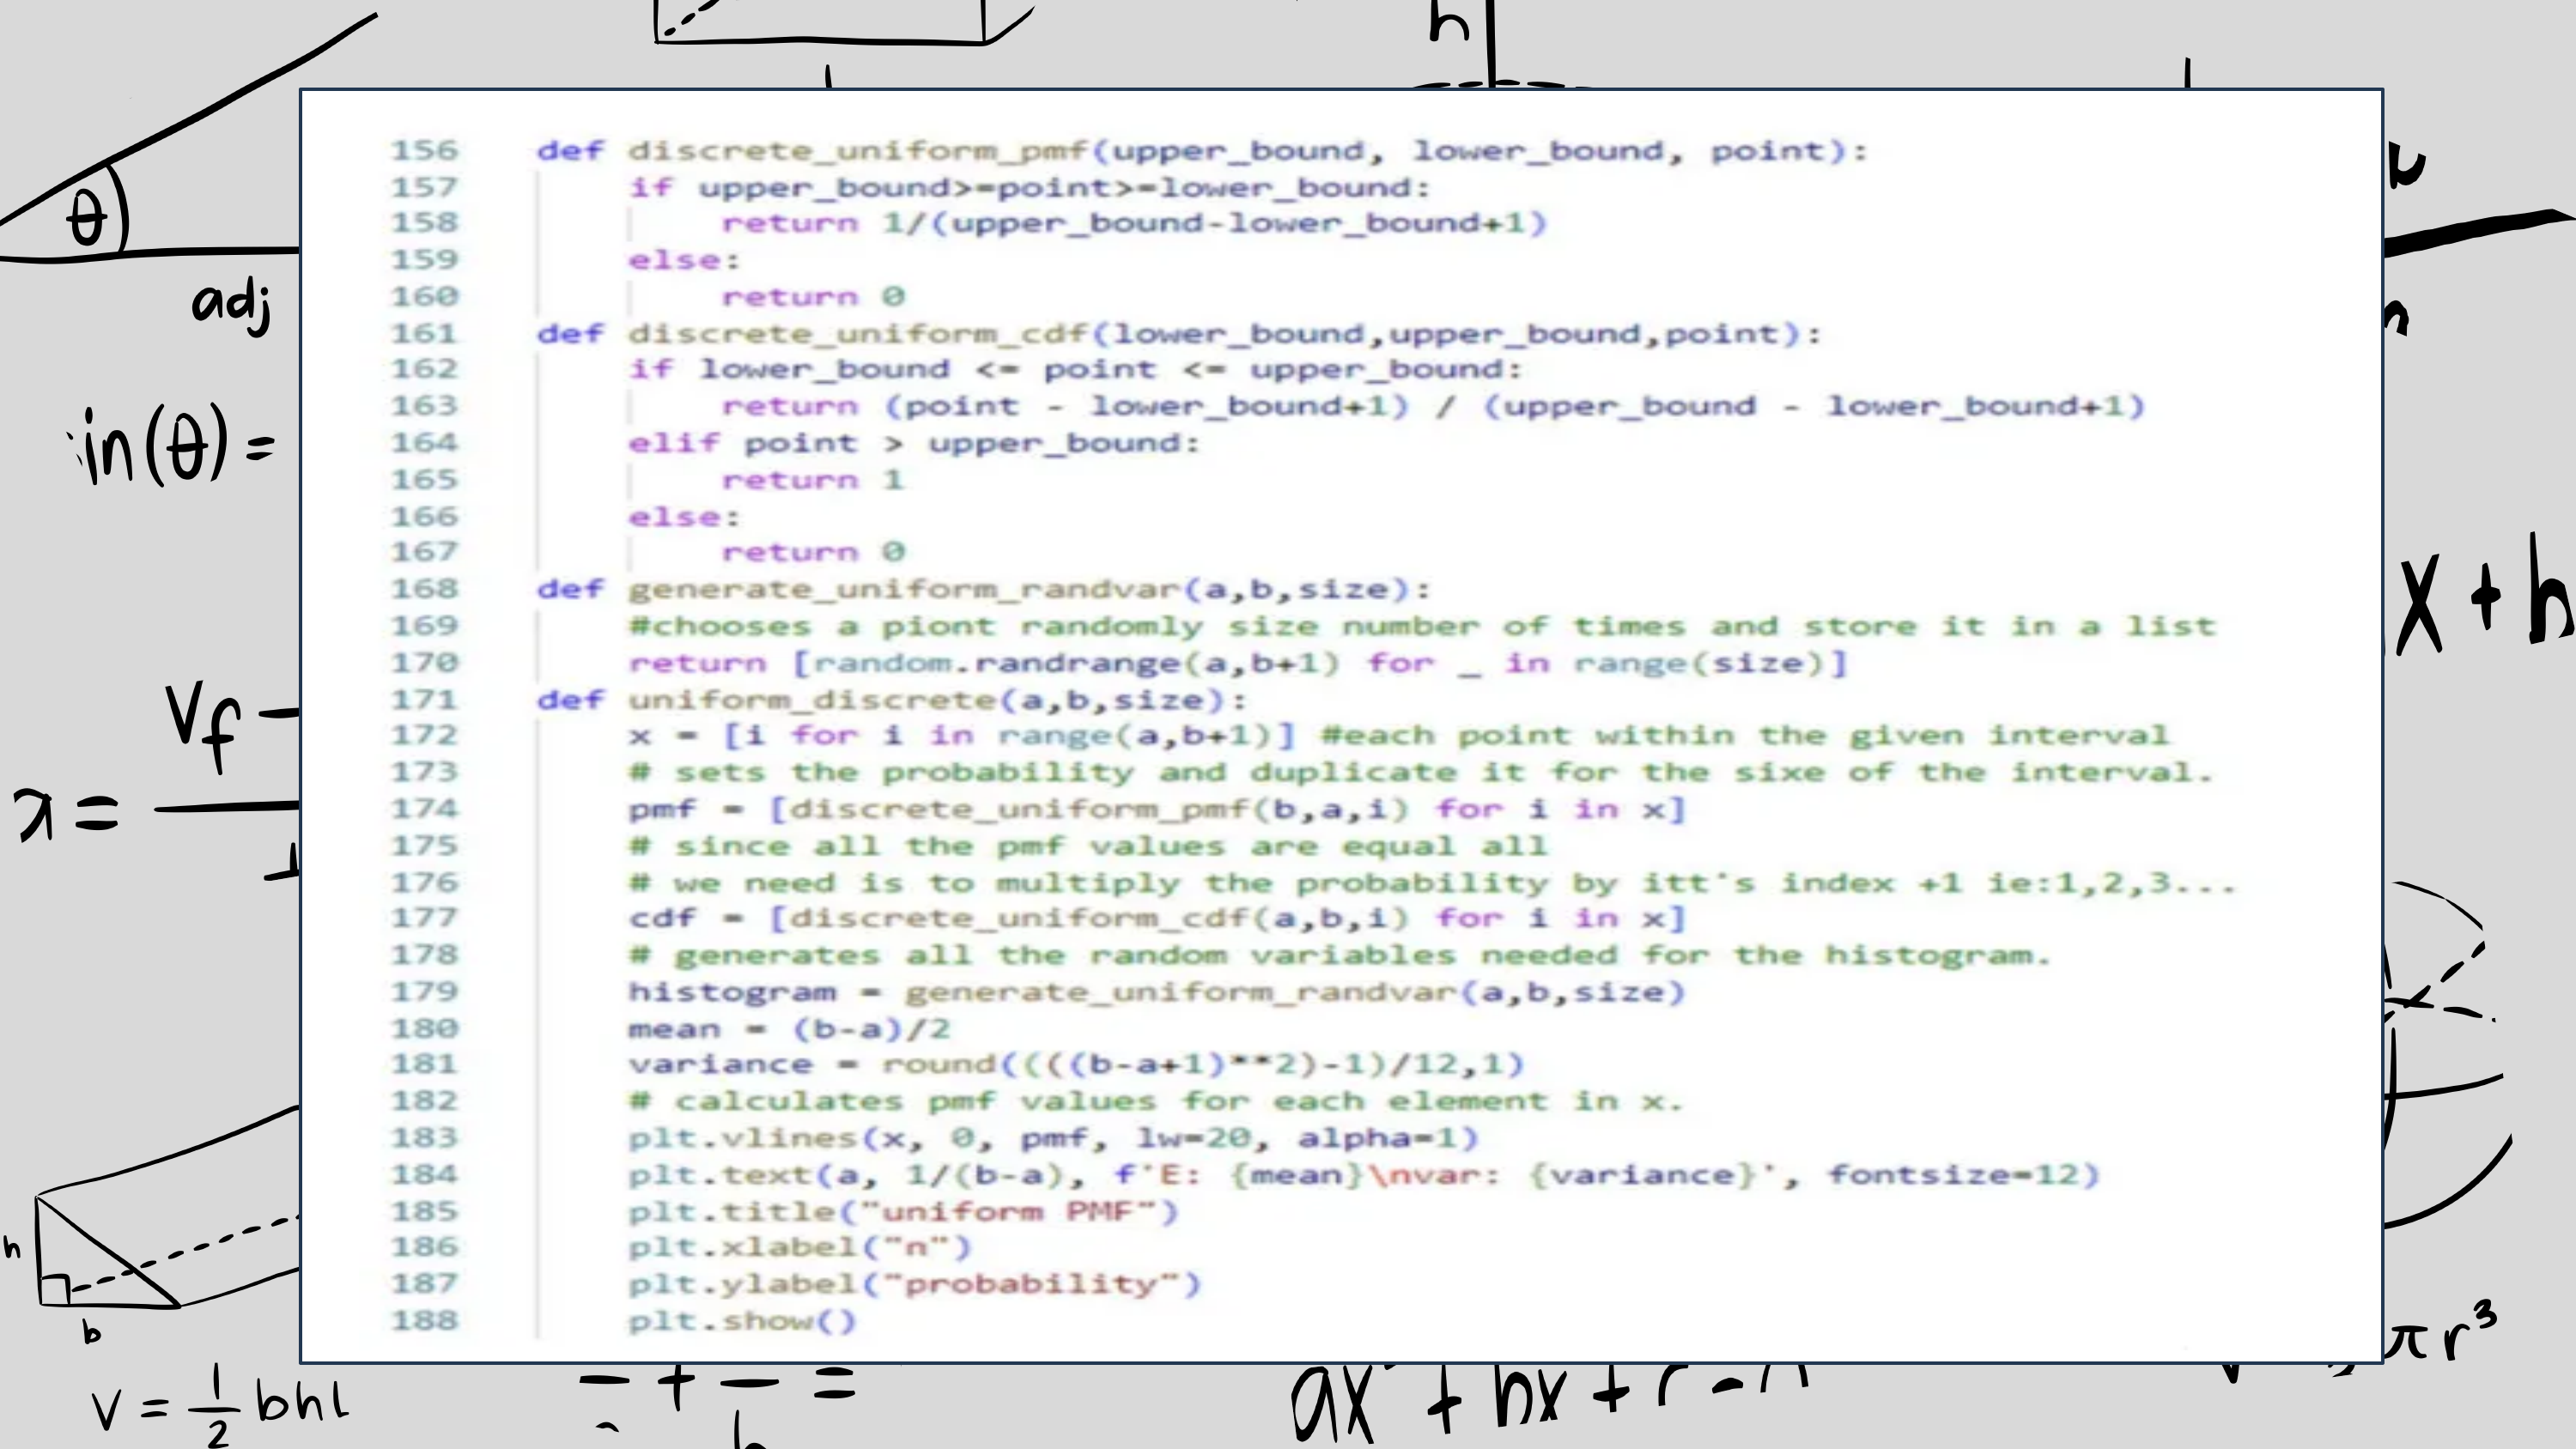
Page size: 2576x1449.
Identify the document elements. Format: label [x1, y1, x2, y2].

text_box [2385, 139, 2576, 397]
text_box [619, 0, 1038, 88]
text_box [3, 1105, 414, 1449]
text_box [299, 88, 2385, 1365]
text_box [2199, 870, 2542, 1396]
text_box [1296, 0, 1649, 88]
text_box [1287, 1365, 1810, 1449]
text_box [2385, 527, 2576, 679]
text_box [570, 1365, 902, 1449]
text_box [1976, 0, 2260, 88]
picture [359, 101, 2324, 1350]
text_box [0, 0, 411, 528]
text_box [0, 664, 299, 921]
